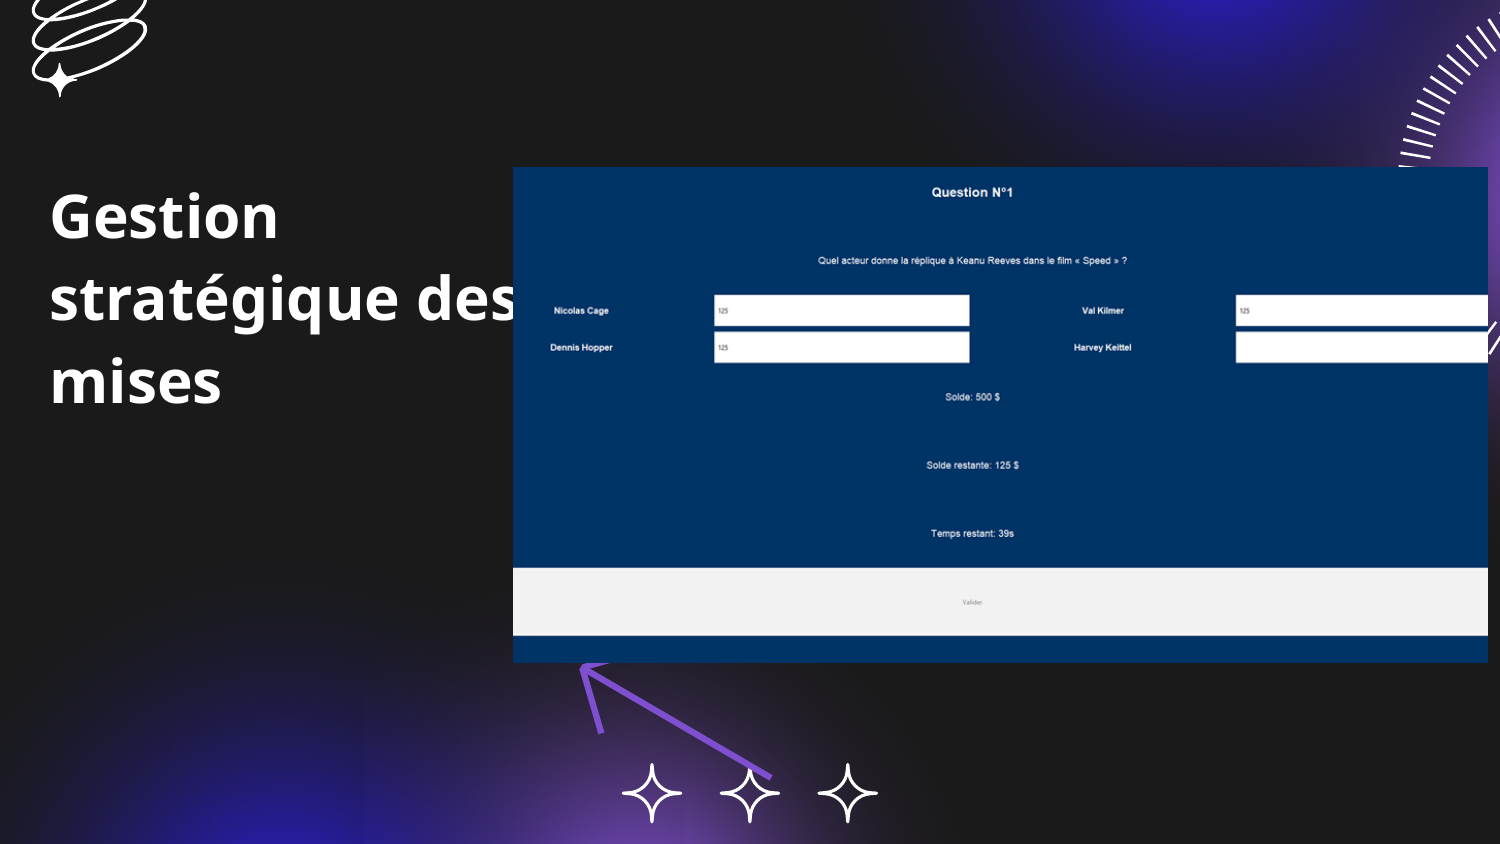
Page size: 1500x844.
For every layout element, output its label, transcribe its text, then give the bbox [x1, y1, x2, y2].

title Gestion stratégique des mises [34, 125, 542, 437]
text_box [580, 663, 772, 779]
picture [0, 0, 1500, 844]
